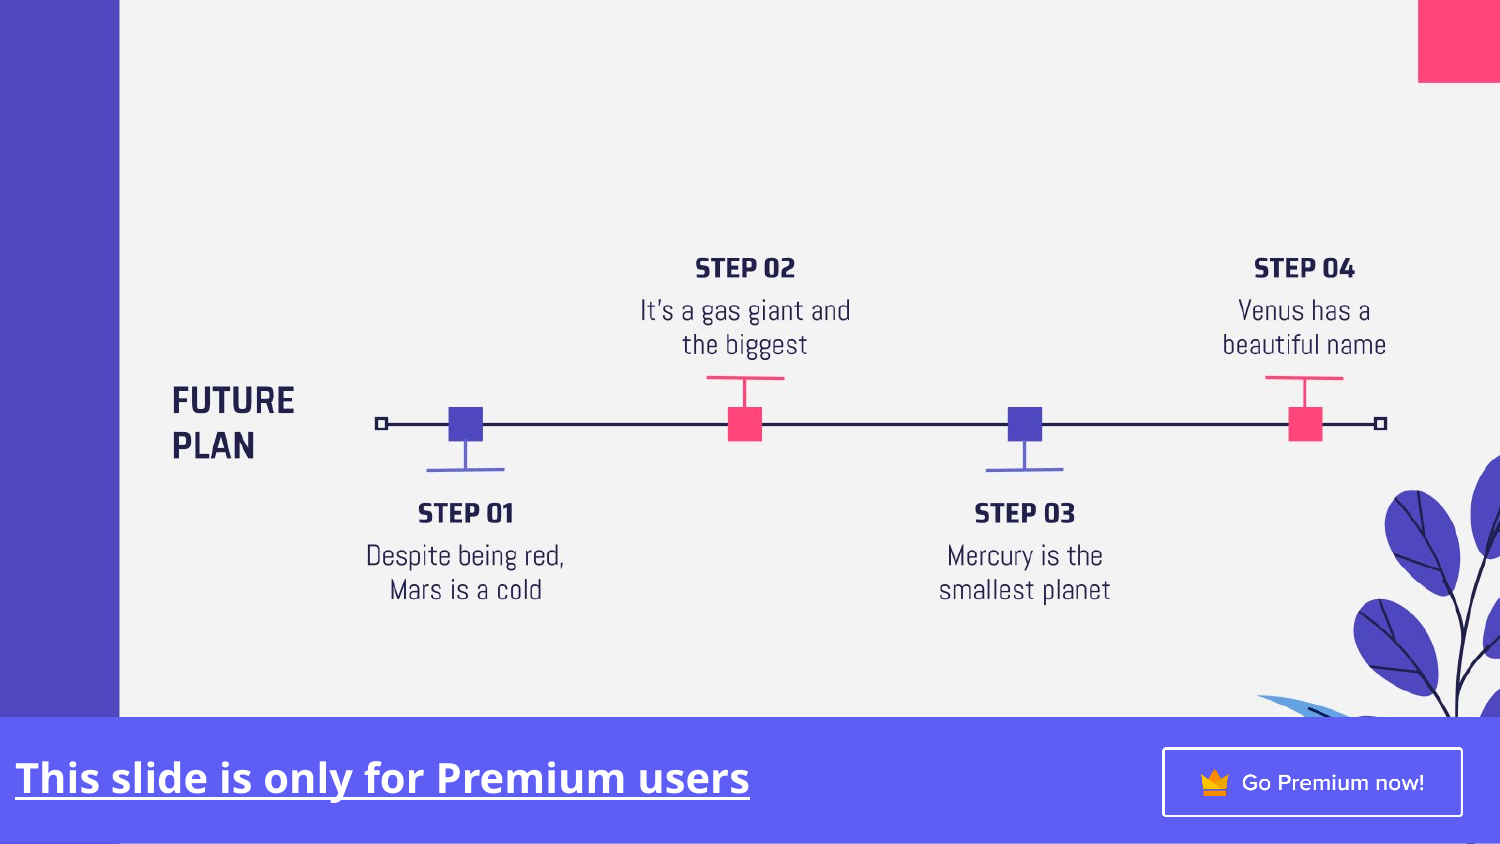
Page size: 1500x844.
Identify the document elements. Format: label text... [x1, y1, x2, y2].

picture [1162, 747, 1463, 817]
picture [0, 0, 1500, 717]
text_box This slide is only for Premium users [0, 717, 1500, 844]
